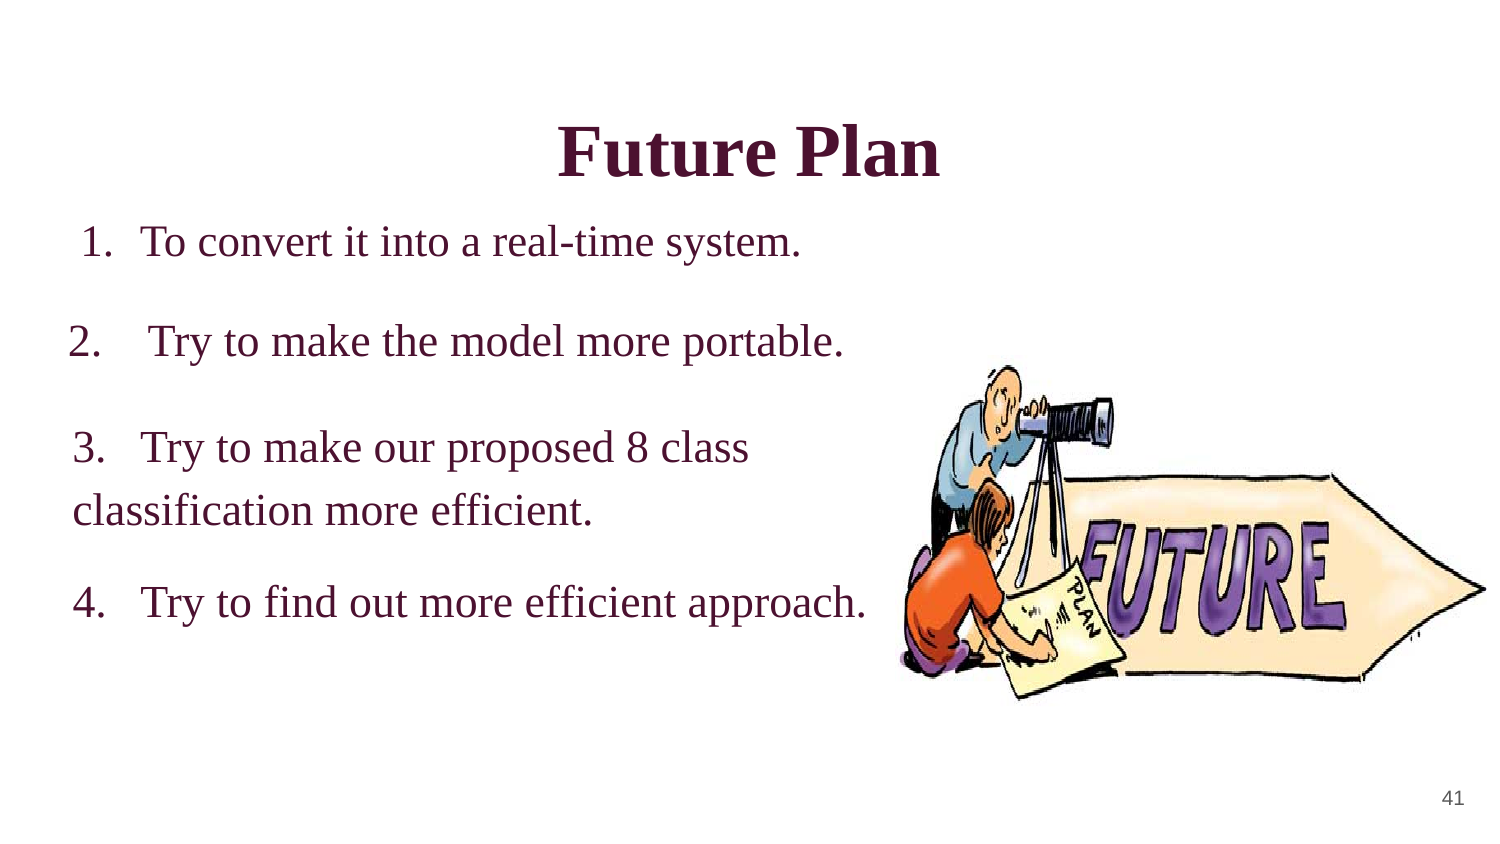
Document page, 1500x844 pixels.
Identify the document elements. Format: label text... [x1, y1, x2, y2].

title Future Plan [51, 72, 1449, 167]
text_box 4. Try to find out more efficient approach. [57, 548, 890, 642]
text_box 2. Try to make the model more portable. [0, 287, 881, 381]
list To convert it into a real-time system. [51, 188, 865, 283]
picture [895, 355, 1495, 736]
text_box 3. Try to make our proposed 8 class classification more efficient. [57, 393, 840, 548]
slide_number ‹#› [1389, 764, 1480, 830]
